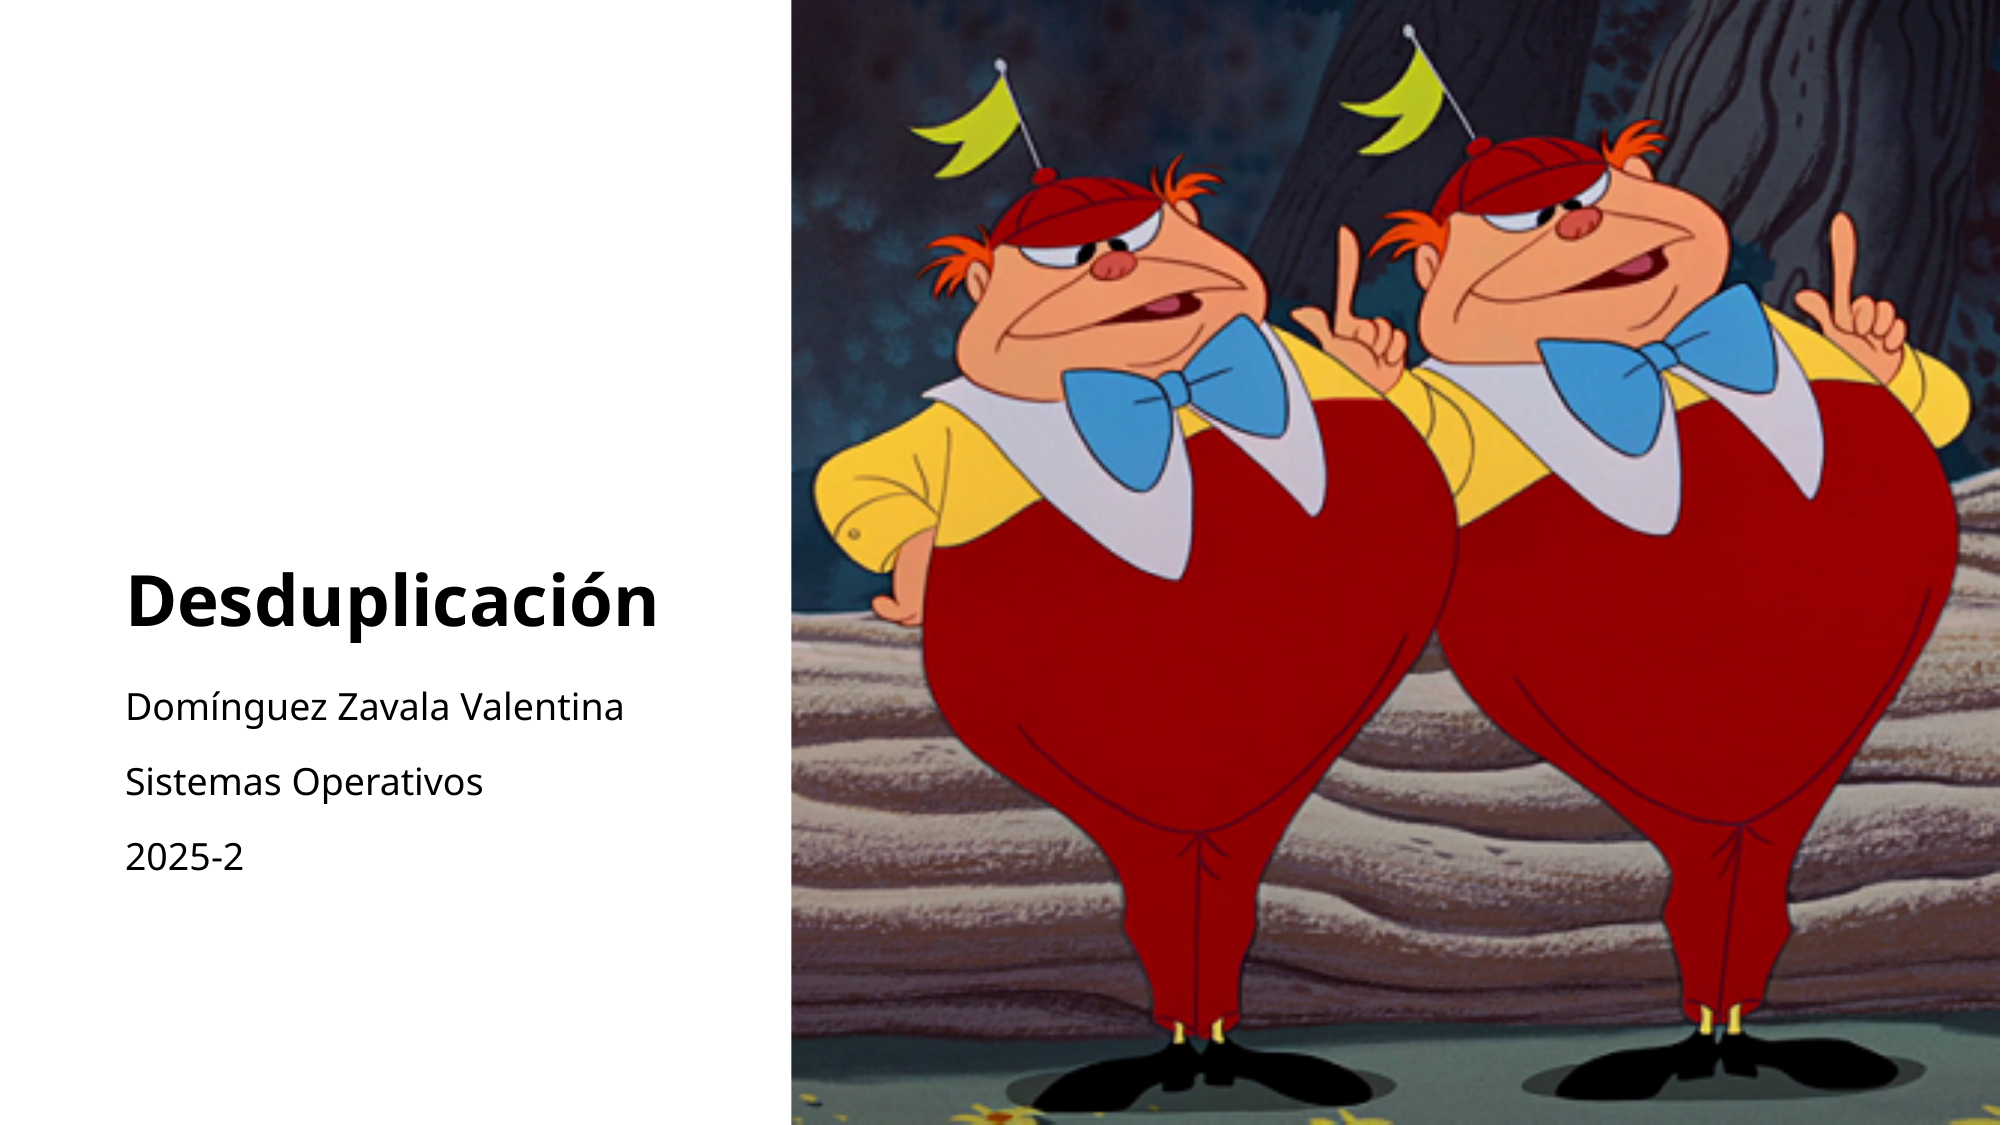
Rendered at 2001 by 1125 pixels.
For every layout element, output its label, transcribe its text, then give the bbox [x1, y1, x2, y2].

subtitle Domínguez Zavala Valentina Sistemas Operativos 2025-2 [109, 666, 686, 896]
picture [791, 0, 2000, 1125]
text_box [0, 0, 791, 1125]
title Desduplicación [109, 192, 686, 649]
